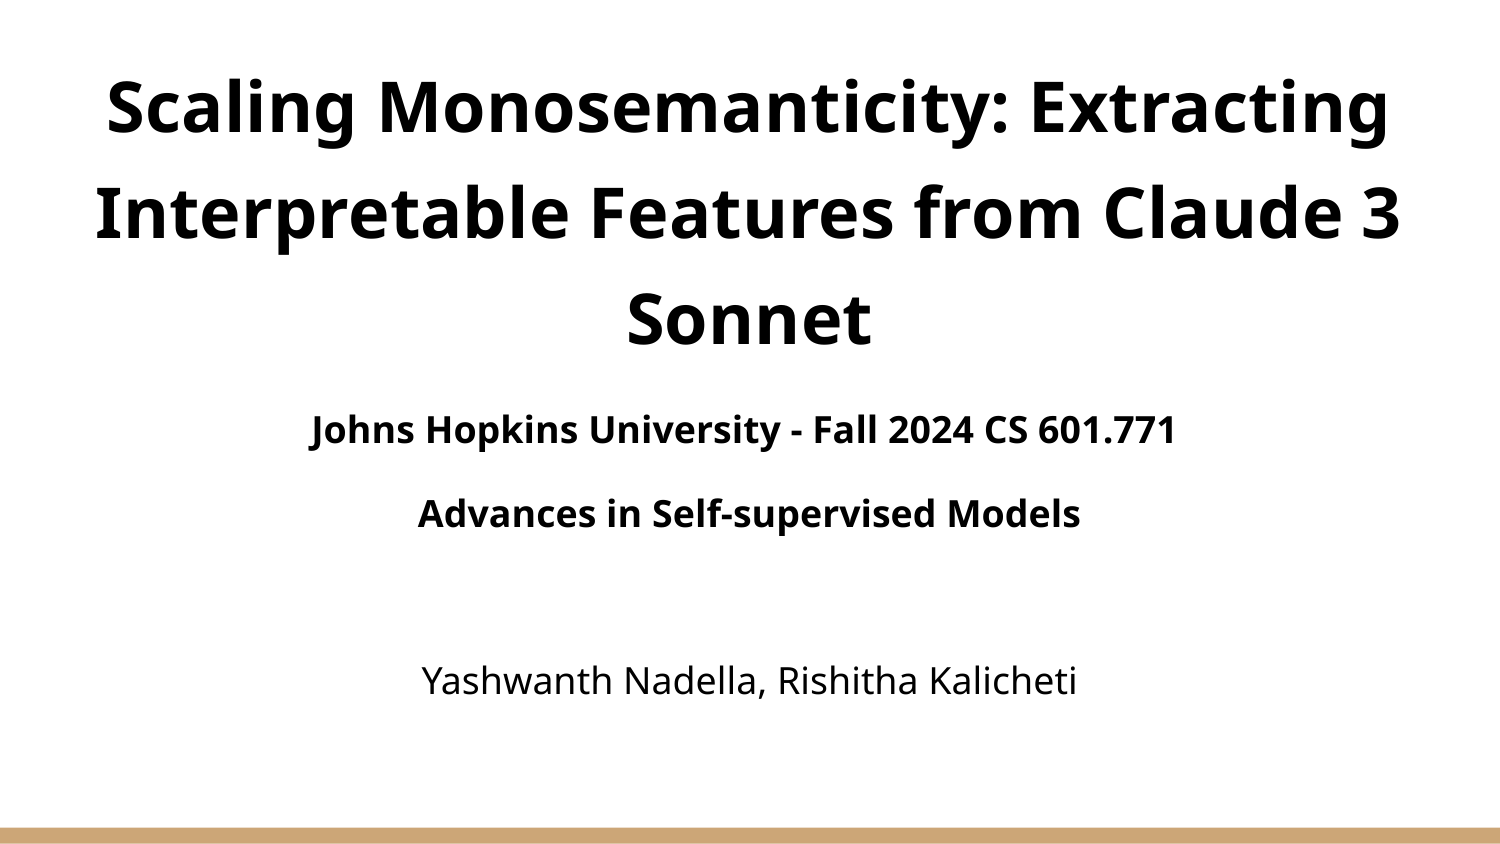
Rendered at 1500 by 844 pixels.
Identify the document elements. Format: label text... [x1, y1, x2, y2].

list Johns Hopkins University - Fall 2024 CS 601.771 Advances in Self-supervised Models Yashwanth Nadella, Rishitha Kalicheti [51, 381, 1449, 767]
title Scaling Monosemanticity: Extracting Interpretable Features from Claude 3 Sonnet [51, 32, 1449, 381]
